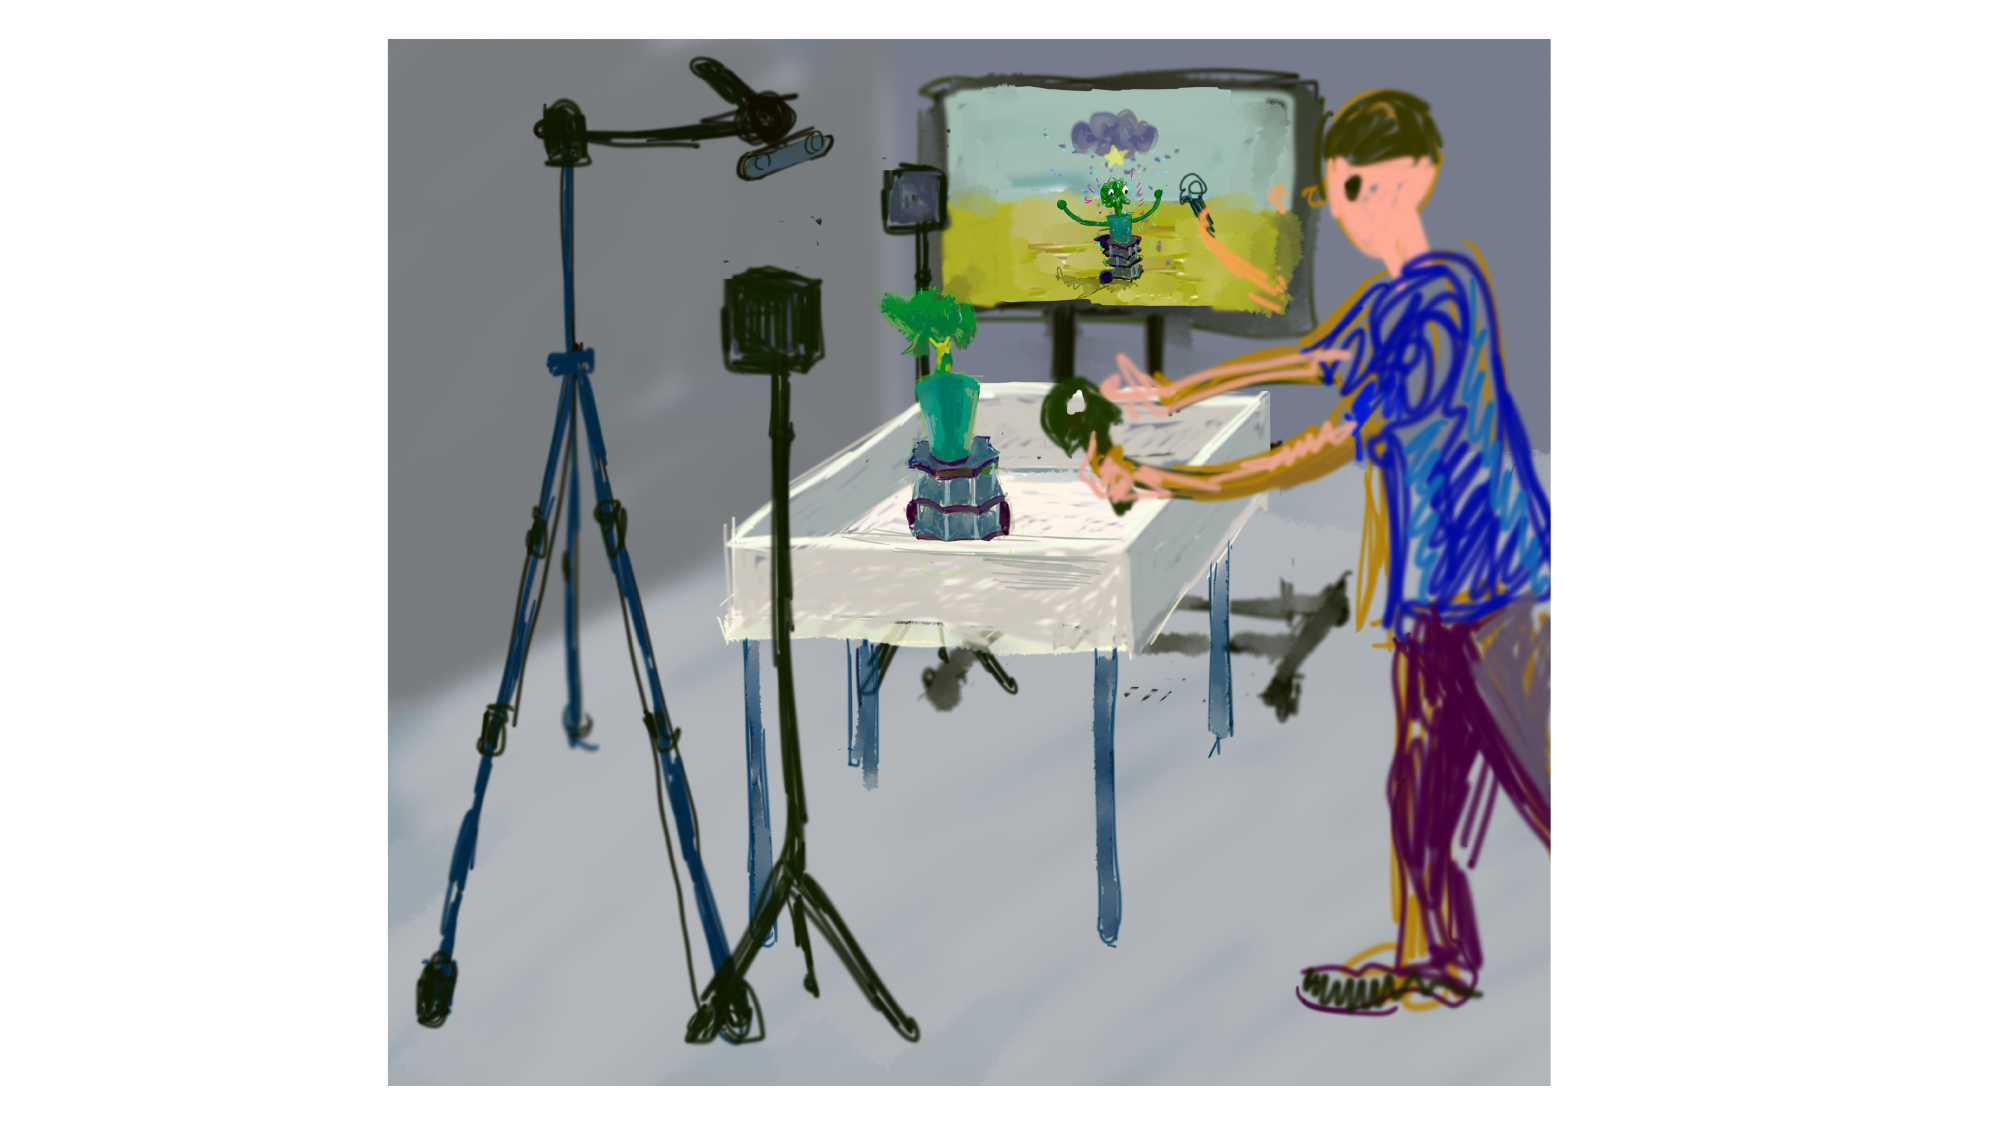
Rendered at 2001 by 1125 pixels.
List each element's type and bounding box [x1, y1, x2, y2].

picture [387, 39, 1551, 1086]
